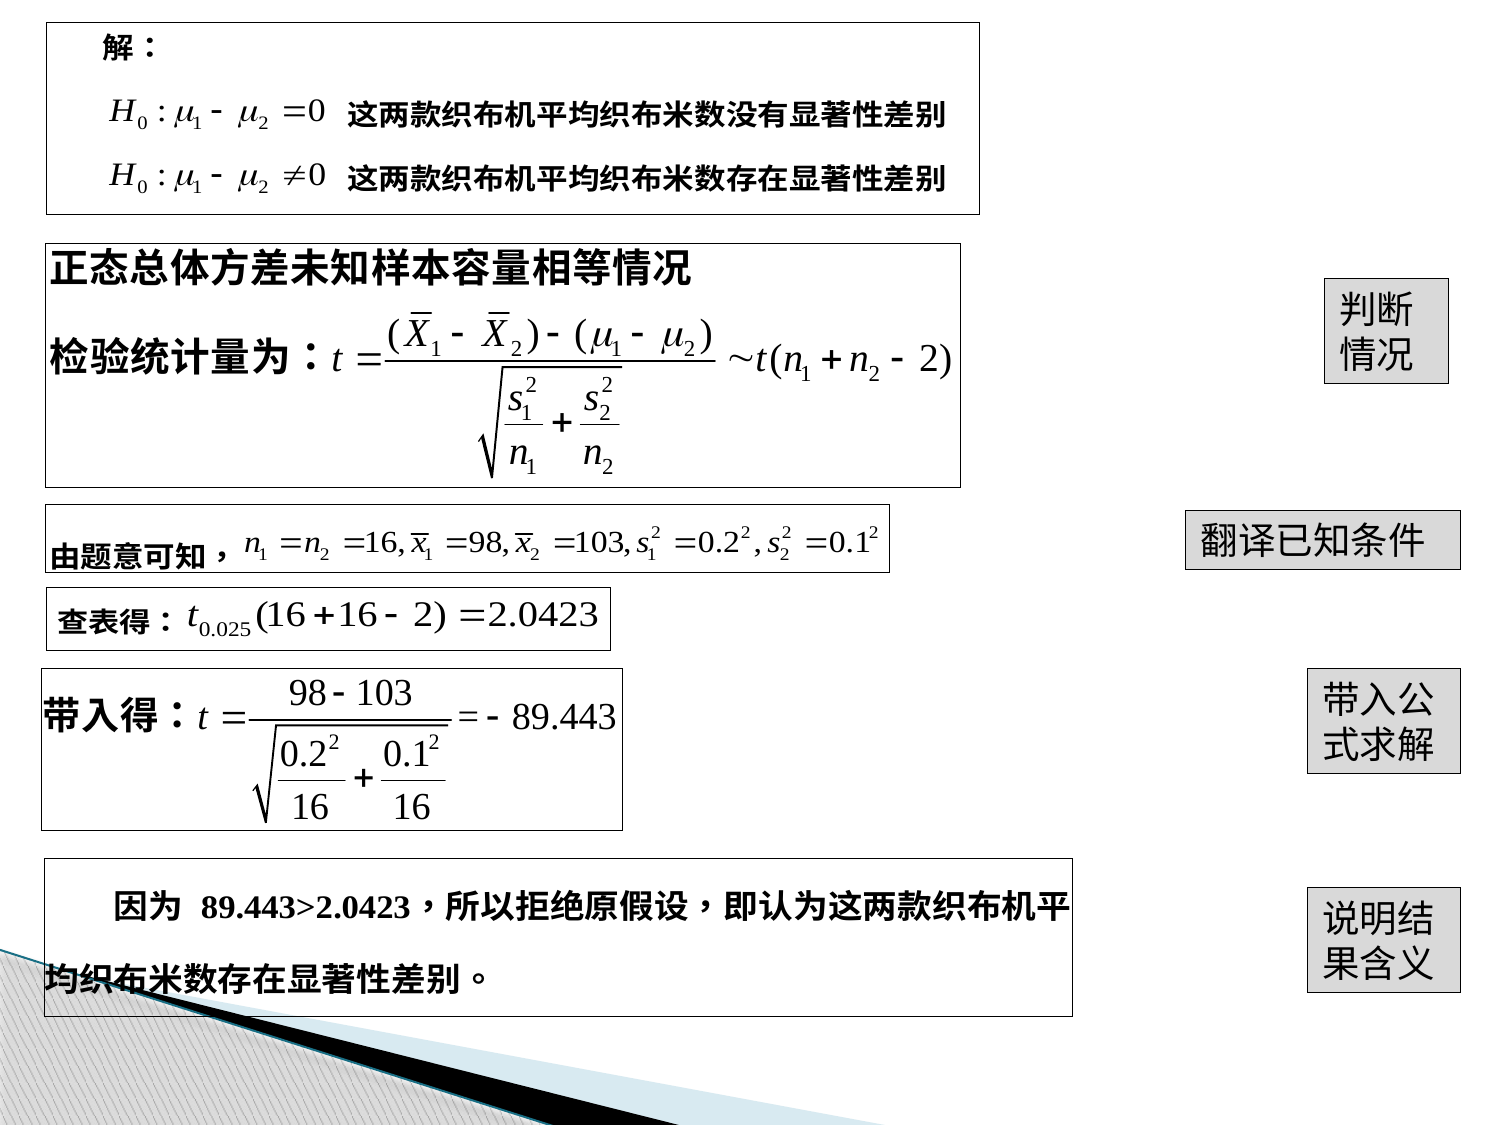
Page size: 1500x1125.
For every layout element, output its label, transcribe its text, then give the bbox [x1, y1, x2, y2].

picture [45, 587, 611, 651]
text_box 判断情况 [1324, 278, 1449, 384]
text_box 翻译已知条件 [1185, 510, 1461, 570]
picture [44, 858, 1073, 1018]
text_box 说明结果含义 [1307, 887, 1461, 993]
picture [44, 503, 891, 574]
text_box 带入公式求解 [1307, 668, 1461, 774]
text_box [45, 243, 961, 488]
picture [45, 22, 980, 215]
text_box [40, 668, 623, 831]
